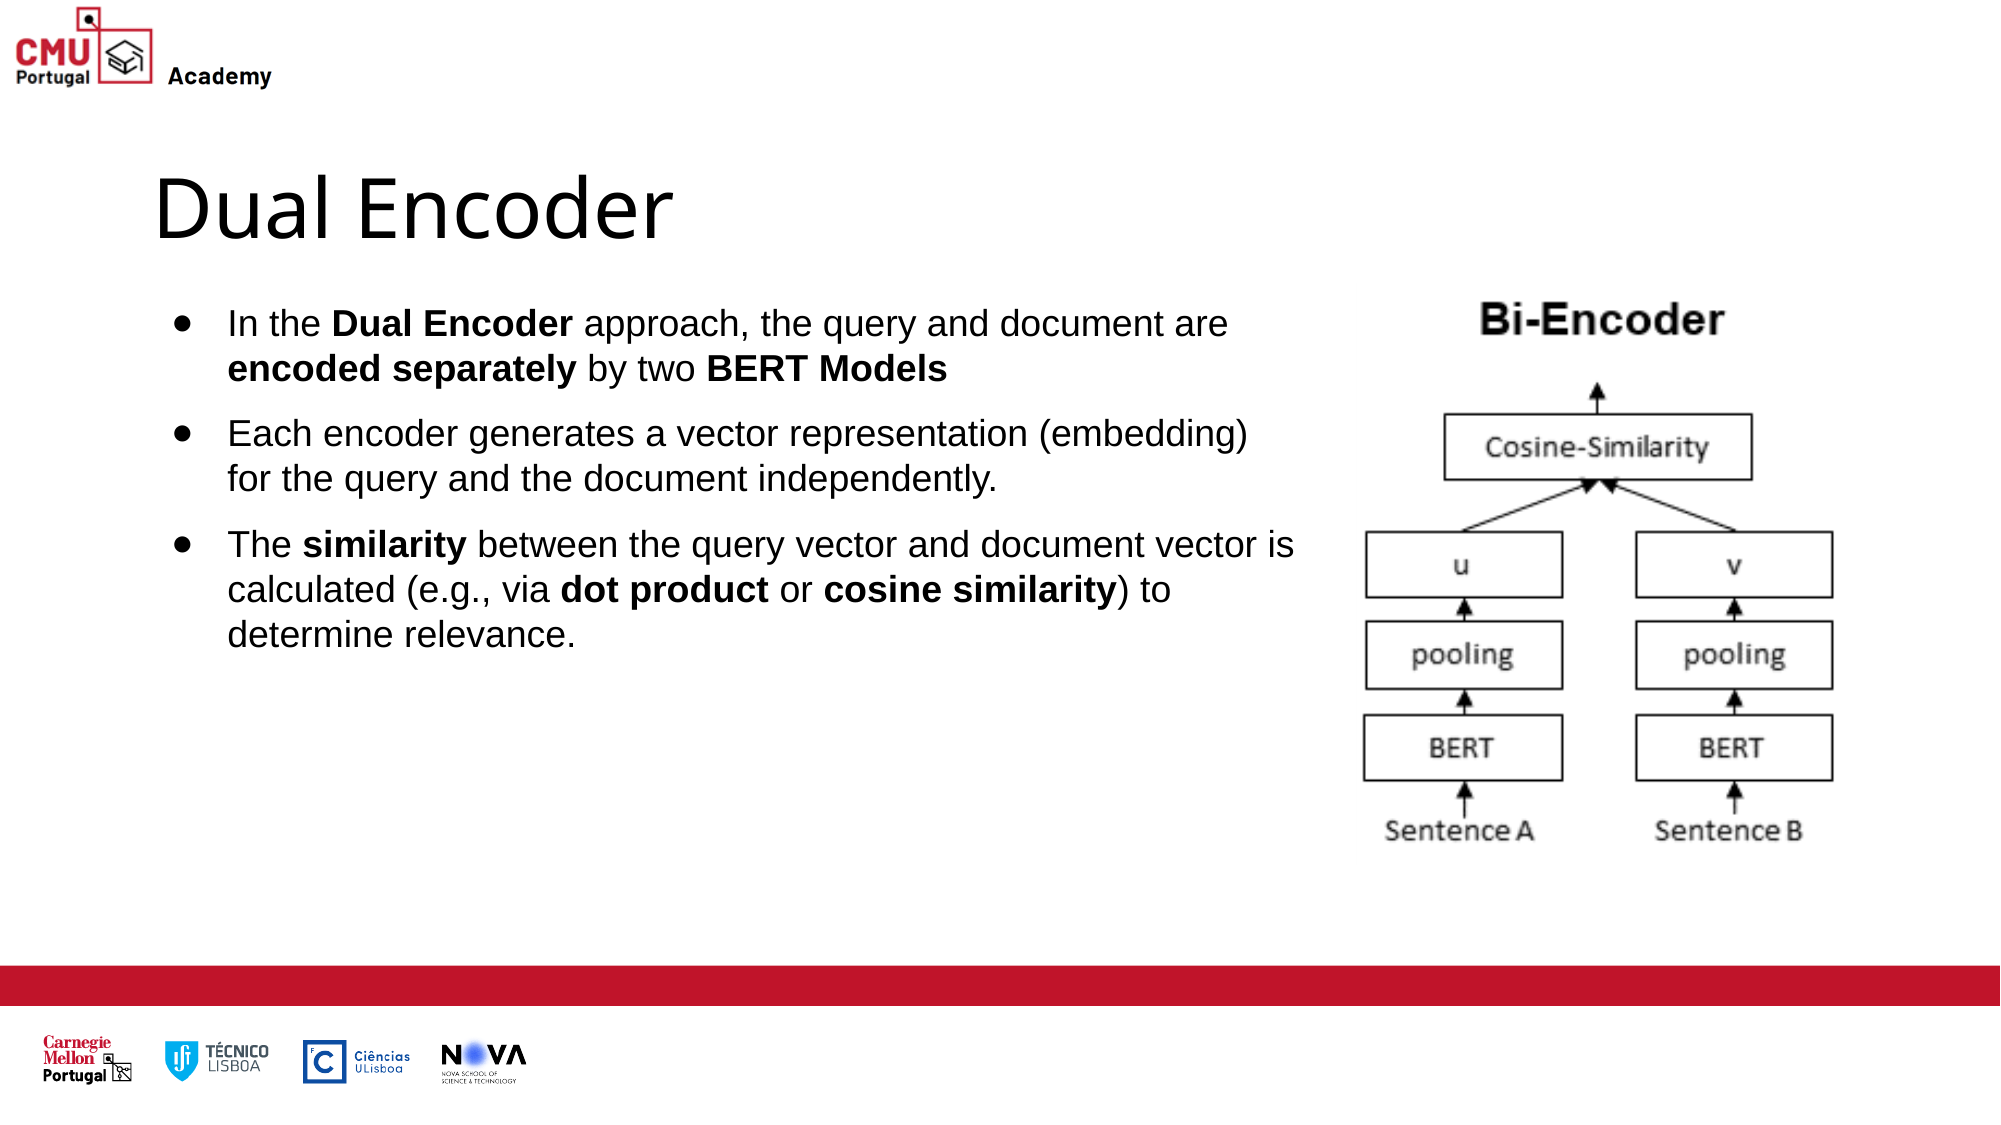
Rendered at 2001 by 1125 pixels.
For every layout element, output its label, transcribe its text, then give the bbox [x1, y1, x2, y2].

text_box In the Dual Encoder approach, the query and document are encoded separately by two BERT Models Each encoder generates a vector representation (embedding) for the query and the document independently. The similarity between the query vector and document vector is calculated (e.g., via dot product or cosine similarity) to determine relevance. [137, 283, 1315, 908]
picture [5, 3, 275, 92]
picture [0, 1011, 583, 1110]
picture [1355, 283, 1863, 865]
title Dual Encoder [137, 145, 1863, 278]
